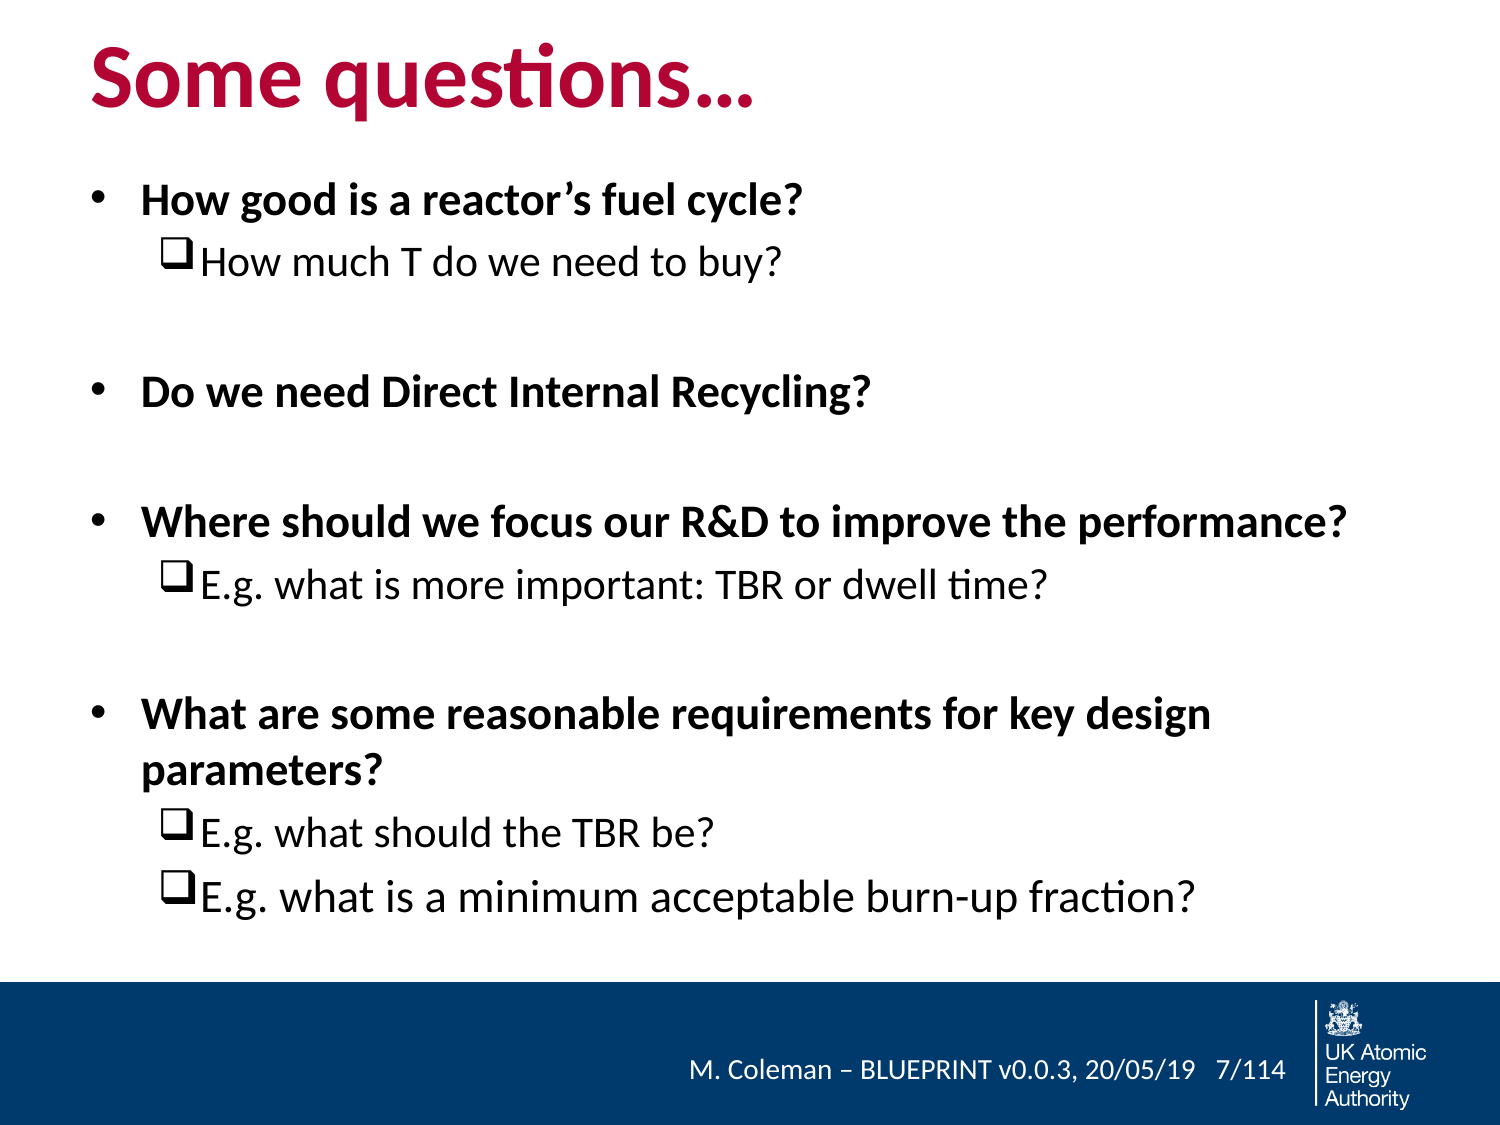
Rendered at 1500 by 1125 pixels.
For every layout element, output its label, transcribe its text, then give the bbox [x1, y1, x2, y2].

list How good is a reactor’s fuel cycle? How much T do we need to buy? Do we need Direct Internal Recycling? Where should we focus our R&D to improve the performance? E.g. what is more important: TBR or dwell time? What are some reasonable requirements for key design parameters? E.g. what should the TBR be? E.g. what is a minimum acceptable burn-up fraction? [75, 160, 1425, 937]
picture [1315, 1000, 1426, 1110]
title Some questions… [75, 7, 1425, 135]
